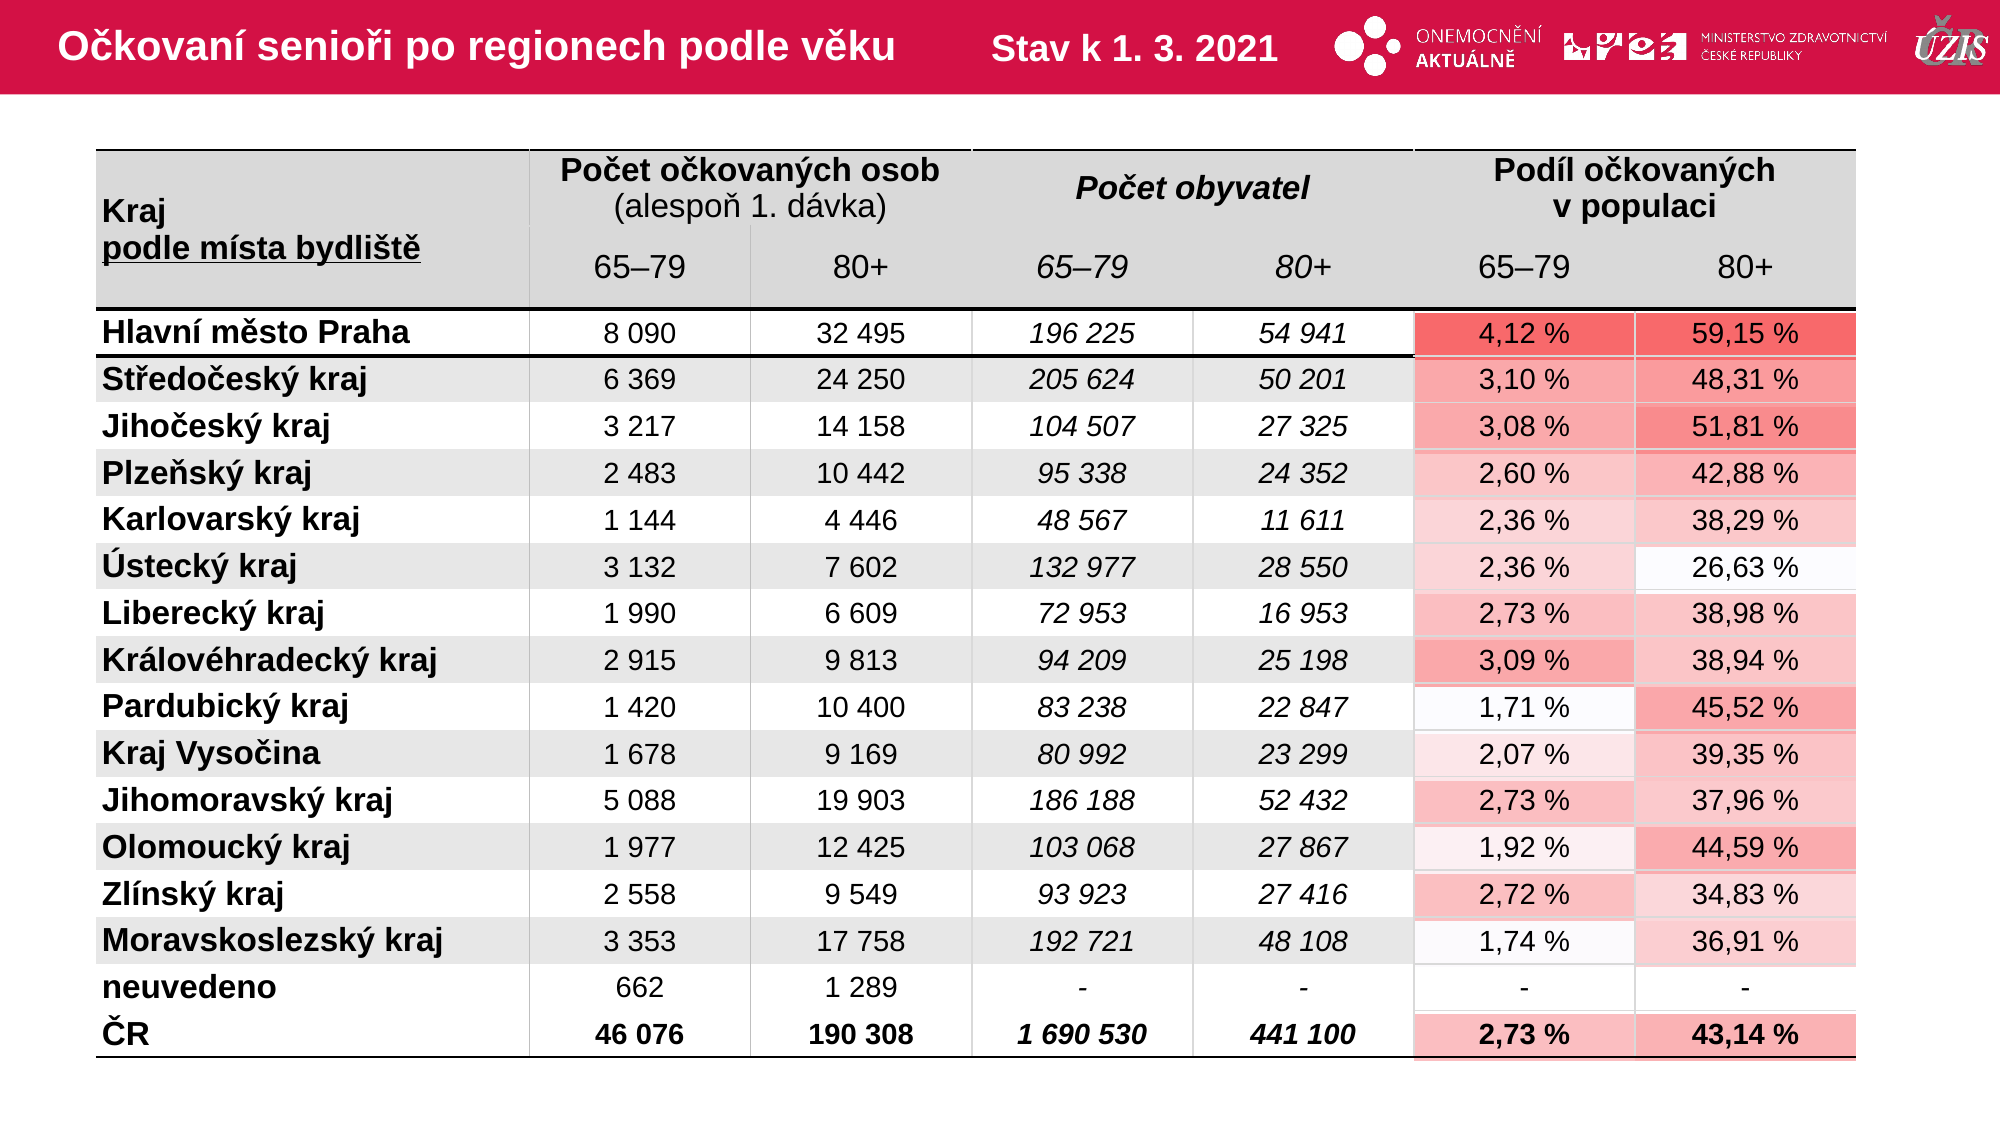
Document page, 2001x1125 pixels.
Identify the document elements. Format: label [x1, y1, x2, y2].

table_cell [1636, 684, 1856, 729]
table_cell [751, 227, 971, 307]
table_cell [1415, 311, 1634, 355]
table_header [973, 151, 1413, 225]
title [42, 0, 1262, 95]
table_cell [1415, 965, 1634, 1010]
table_cell [1636, 731, 1856, 776]
table_cell [1415, 777, 1634, 822]
table_cell [973, 358, 1192, 1056]
table_cell [1636, 824, 1856, 869]
table_cell [1415, 403, 1634, 448]
text_box [976, 16, 1421, 77]
table_header [530, 151, 971, 225]
table_cell [1415, 684, 1634, 729]
table_header [1415, 151, 1856, 225]
table_cell [96, 311, 529, 354]
table_cell [1415, 918, 1634, 963]
table_cell [973, 311, 1192, 354]
table_cell [1636, 637, 1856, 682]
table_cell [1636, 544, 1856, 589]
table_cell [96, 358, 529, 1056]
table_cell [751, 311, 971, 354]
table_cell [530, 311, 750, 354]
table_cell [1636, 918, 1856, 963]
table_cell [1415, 357, 1634, 402]
table_cell [1415, 1011, 1634, 1056]
table_cell [1636, 357, 1856, 402]
table_cell [1636, 311, 1856, 355]
table_cell [1415, 731, 1634, 776]
table_cell [530, 227, 750, 307]
table_cell [1636, 497, 1856, 542]
table_cell [1415, 637, 1634, 682]
table_cell [973, 227, 1192, 307]
table_cell [1415, 450, 1634, 495]
table_cell [1636, 871, 1856, 916]
picture [1421, 16, 1542, 76]
table_cell [1415, 824, 1634, 869]
table_cell [751, 358, 971, 1056]
table_cell [1415, 544, 1634, 589]
table_cell [1415, 227, 1634, 307]
table_cell [1636, 1011, 1856, 1056]
table_cell [530, 358, 750, 1056]
table_cell [1636, 965, 1856, 1010]
table_cell [1636, 777, 1856, 822]
table_cell [1636, 450, 1856, 495]
table_cell [1636, 590, 1856, 635]
table_cell [1194, 358, 1413, 1056]
table_cell [1415, 497, 1634, 542]
table_cell [1636, 403, 1856, 448]
table_header [96, 151, 529, 307]
table_cell [1415, 590, 1634, 635]
table_cell [1194, 311, 1413, 354]
picture [1915, 15, 1989, 66]
table_cell [1636, 227, 1856, 307]
picture [1563, 31, 1888, 60]
table_cell [1415, 871, 1634, 916]
table_cell [1194, 227, 1413, 307]
